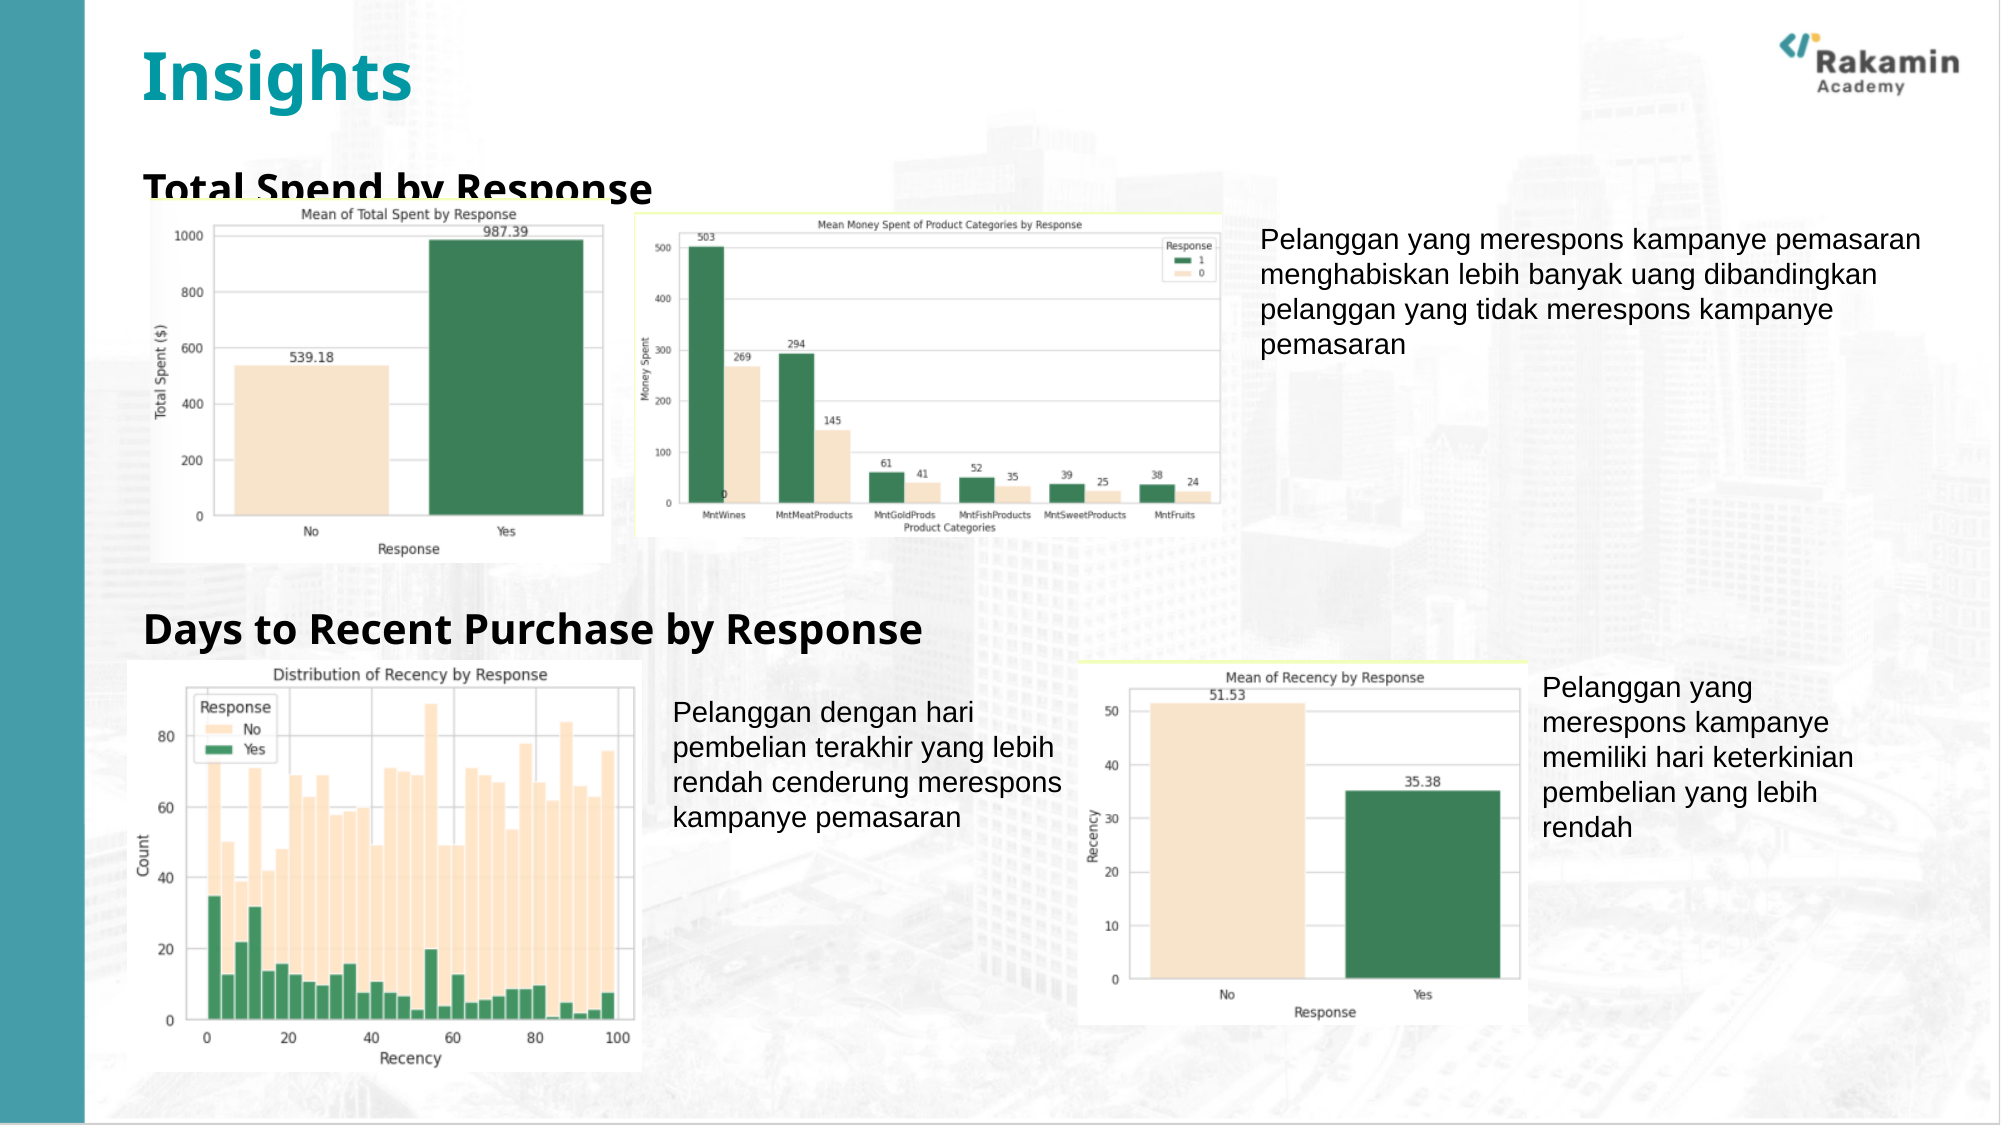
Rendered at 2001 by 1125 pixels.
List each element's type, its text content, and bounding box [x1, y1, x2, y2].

text_box Total Spend by Response [127, 122, 1000, 221]
text_box Insights [127, 24, 1334, 122]
text_box Pelanggan yang merespons kampanye memiliki hari keterkinian pembelian yang lebih rendah [1528, 660, 1900, 851]
text_box Pelanggan yang merespons kampanye pemasaran menghabiskan lebih banyak uang dibandingkan pelanggan yang tidak merespons kampanye pemasaran [1245, 212, 1970, 368]
text_box Pelanggan dengan hari pembelian terakhir yang lebih rendah cenderung merespons kampanye pemasaran [657, 686, 1073, 841]
picture [0, 0, 2001, 1125]
text_box Days to Recent Purchase by Response [127, 562, 1000, 661]
